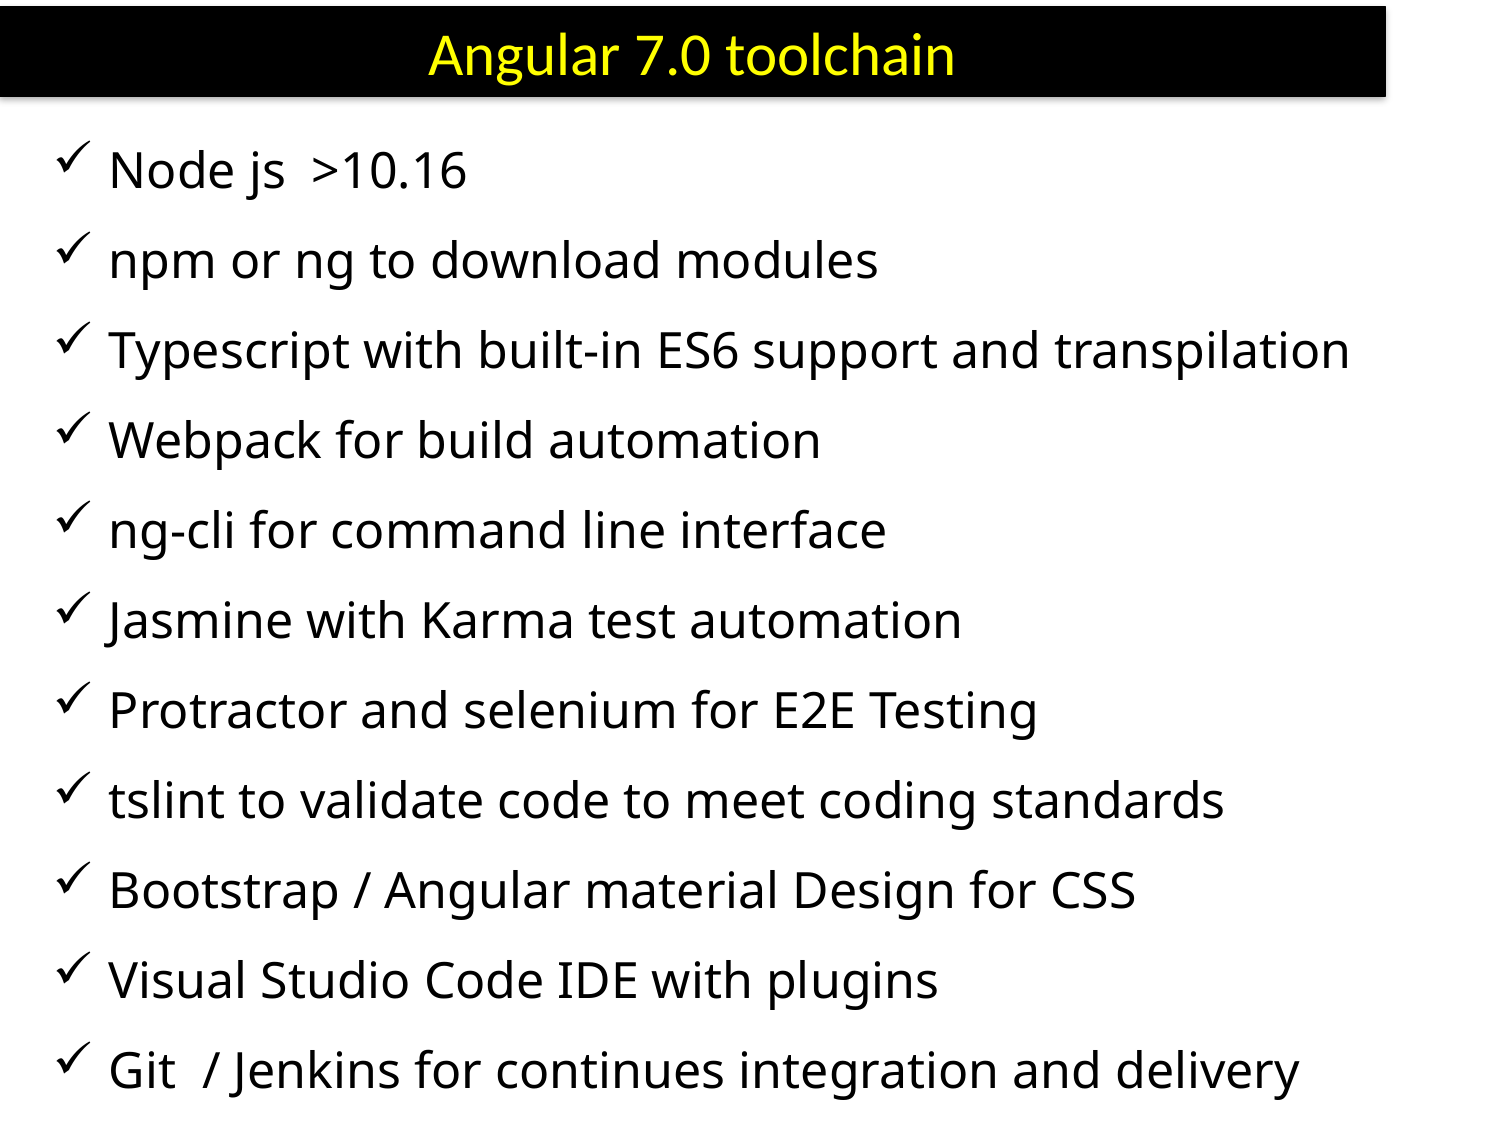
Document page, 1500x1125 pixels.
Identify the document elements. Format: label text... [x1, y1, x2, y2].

subtitle Angular 7.0 toolchain [0, 6, 1386, 97]
text_box Node js >10.16 npm or ng to download modules Typescript with built-in ES6 support and transpilation Webpack for build automation ng-cli for command line interface Jasmine with Karma test automation Protractor and selenium for E2E Testing tslint to validate code to meet coding standards Bootstrap / Angular material Design for CSS Visual Studio Code IDE with plugins Git / Jenkins for continues integration and delivery [37, 100, 1500, 1125]
